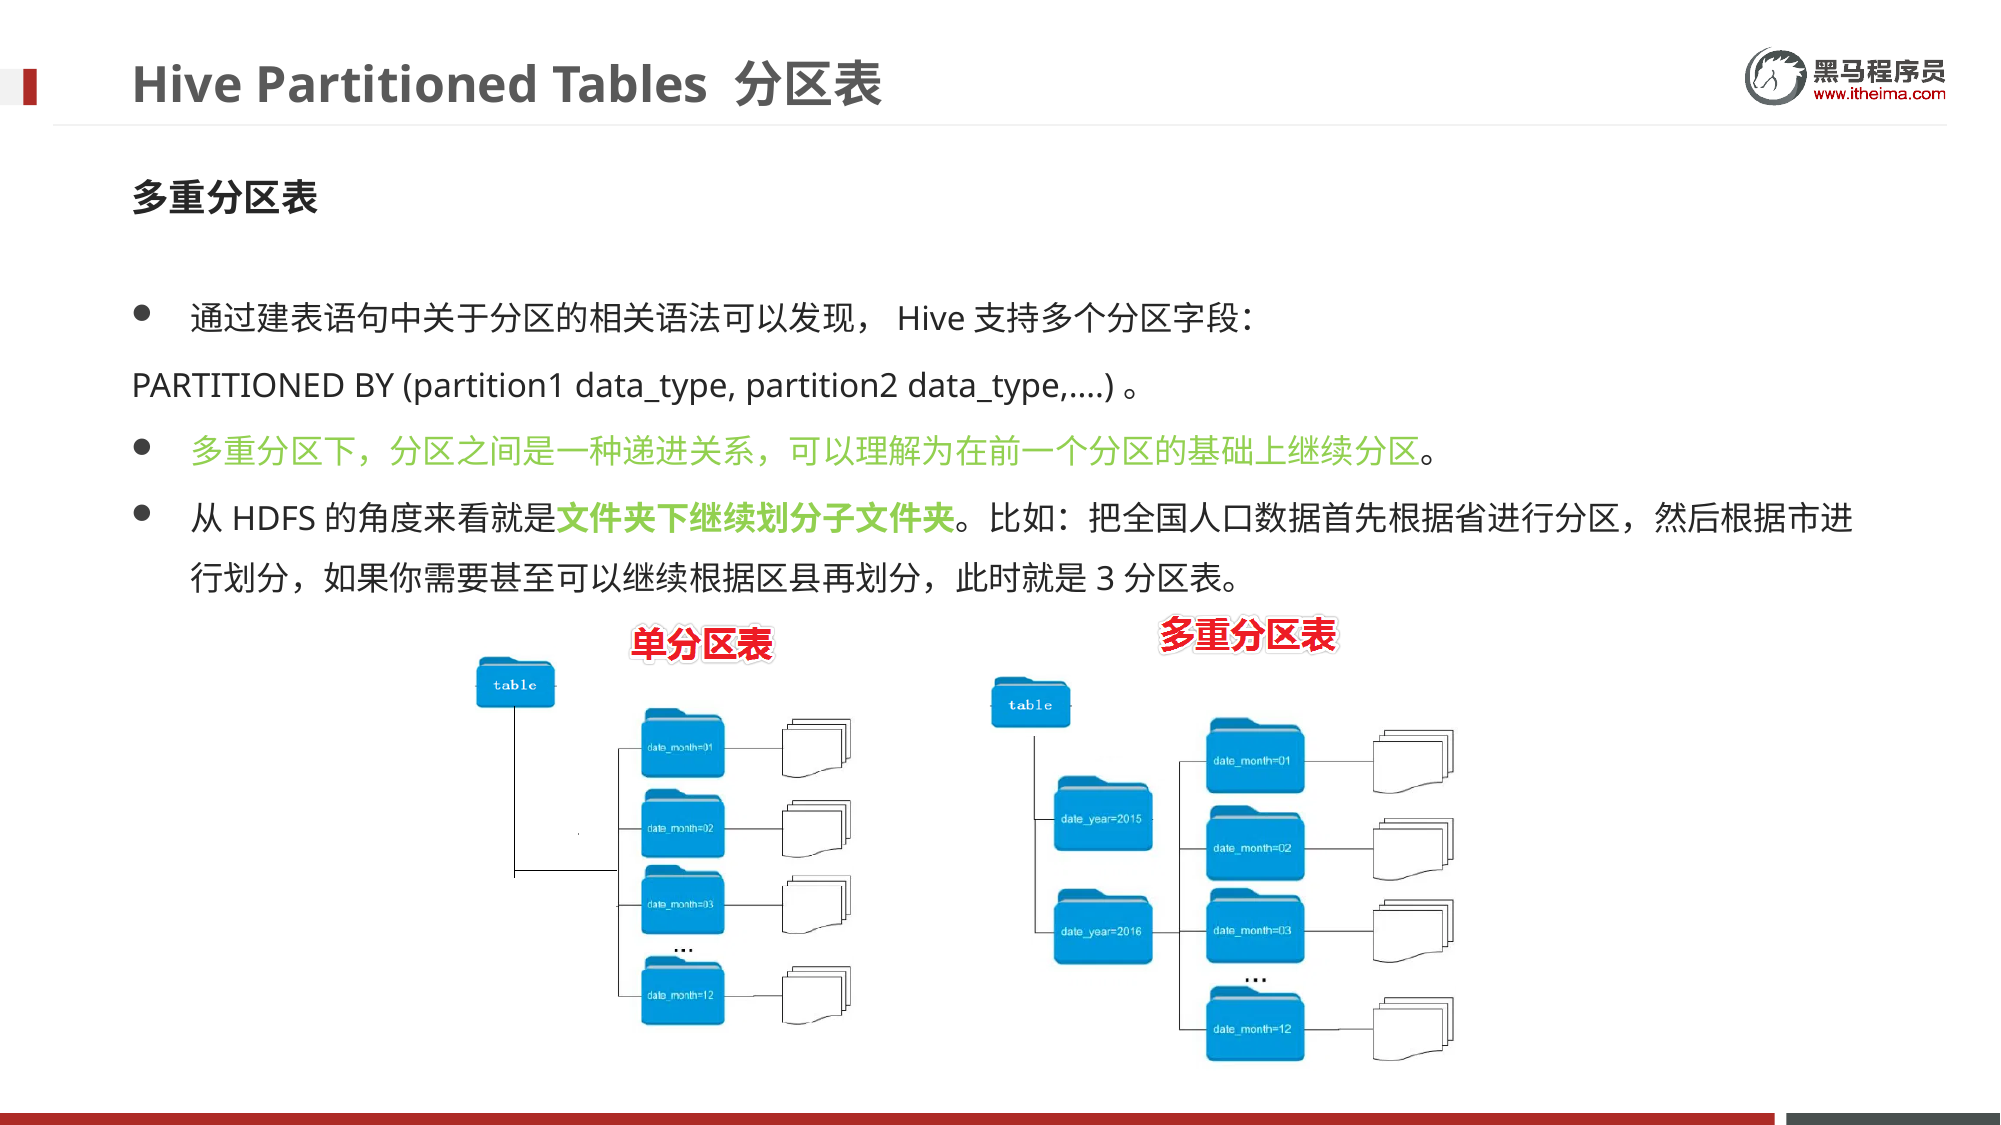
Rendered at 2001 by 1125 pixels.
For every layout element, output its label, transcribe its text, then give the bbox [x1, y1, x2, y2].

picture [1744, 46, 1946, 106]
picture [459, 595, 1537, 1086]
list 多重分区表 [116, 154, 1880, 239]
title Hive Partitioned Tables 分区表 [116, 40, 1556, 125]
list 通过建表语句中关于分区的相关语法可以发现，Hive支持多个分区字段： PARTITIONED BY (partition1 data_type, partition2 data_type,….)。 多重分区下，分区之间是一种递进关系，可以理解为在前一个分区的基础上继续分区。 从HDFS的角度来看就是文件夹下继续划分子文件夹。比如：把全国人口数据首先根据省进行分区，然后根据市进行划分，如果你需要甚至可以继续根据区县再划分，此时就是3分区表。 [116, 270, 1880, 963]
